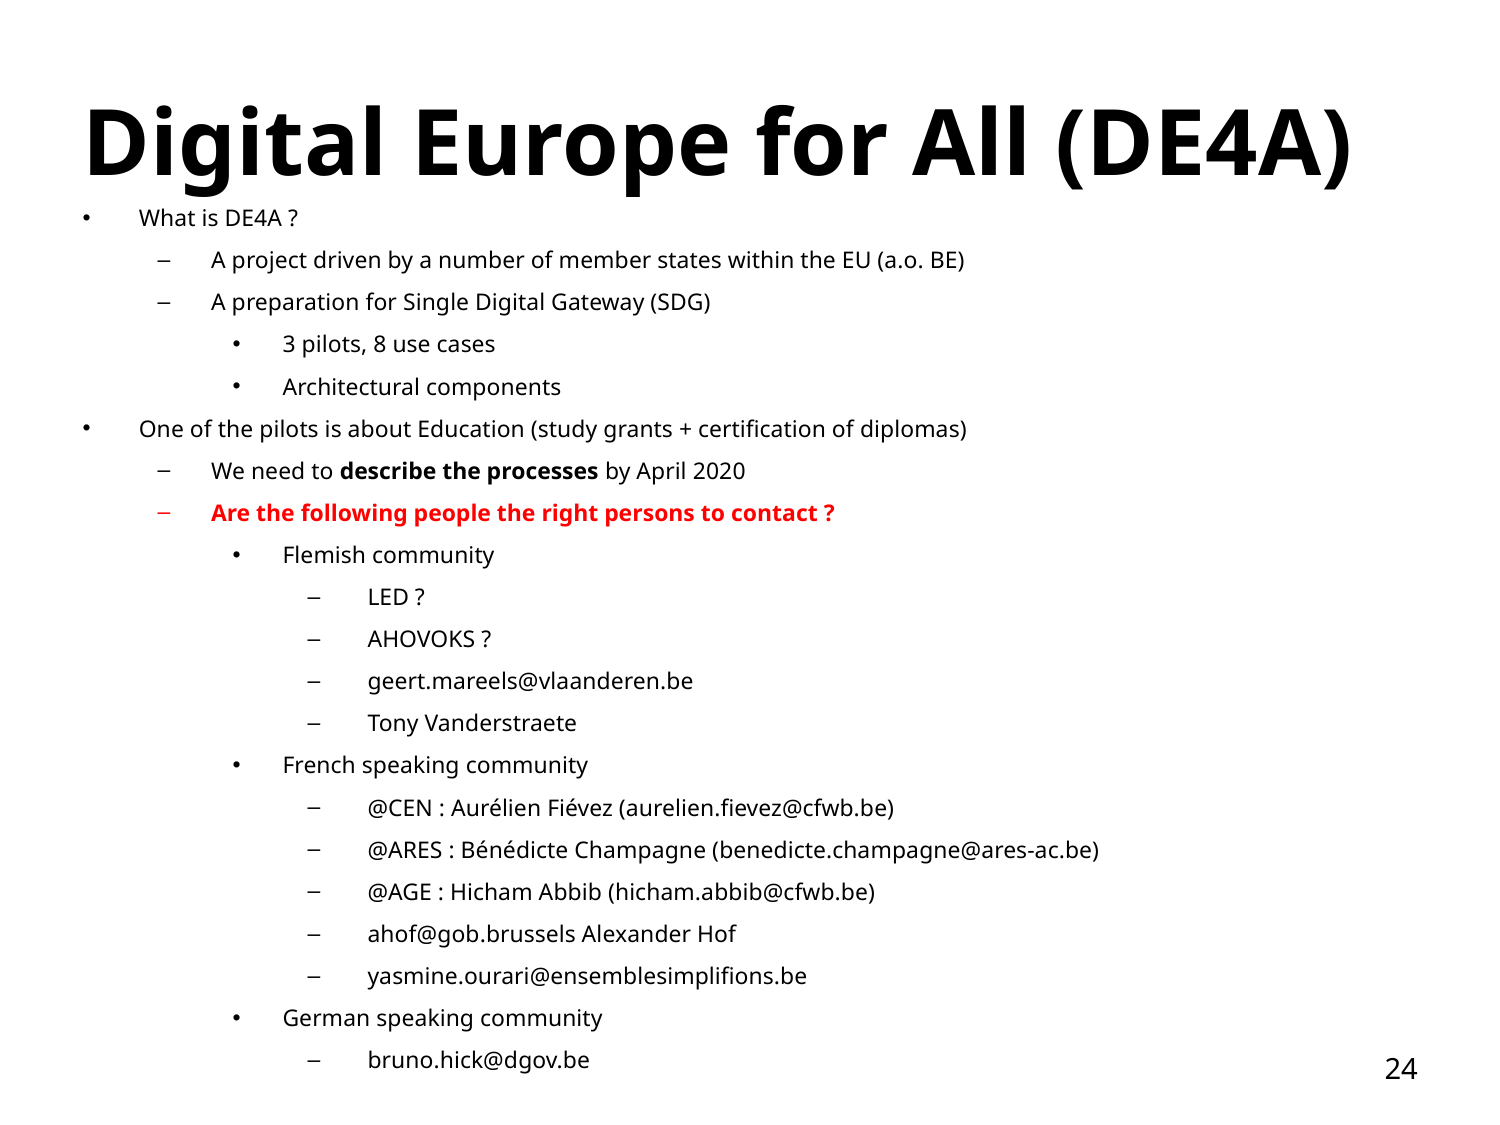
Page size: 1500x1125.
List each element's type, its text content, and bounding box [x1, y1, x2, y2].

title Digital Europe for All (DE4A) [74, 14, 1426, 263]
slide_number 24 [1340, 1042, 1426, 1105]
list What is DE4A ? A project driven by a number of member states within the EU (a.o. BE) A preparation for Single Digital Gateway (SDG) 3 pilots, 8 use cases Architectural components One of the pilots is about Education (study grants + certification of diplomas) We need to describe the processes by April 2020 Are the following people the right persons to contact ? Flemish community LED ? AHOVOKS ? geert.mareels@vlaanderen.be Tony Vanderstraete French speaking community @CEN : Aurélien Fiévez (aurelien.fievez@cfwb.be) @ARES : Bénédicte Champagne (benedicte.champagne@ares-ac.be) @AGE : Hicham Abbib (hicham.abbib@cfwb.be) ahof@gob.brussels Alexander Hof yasmine.ourari@ensemblesimplifions.be German speaking community bruno.hick@dgov.be [74, 195, 1370, 1125]
